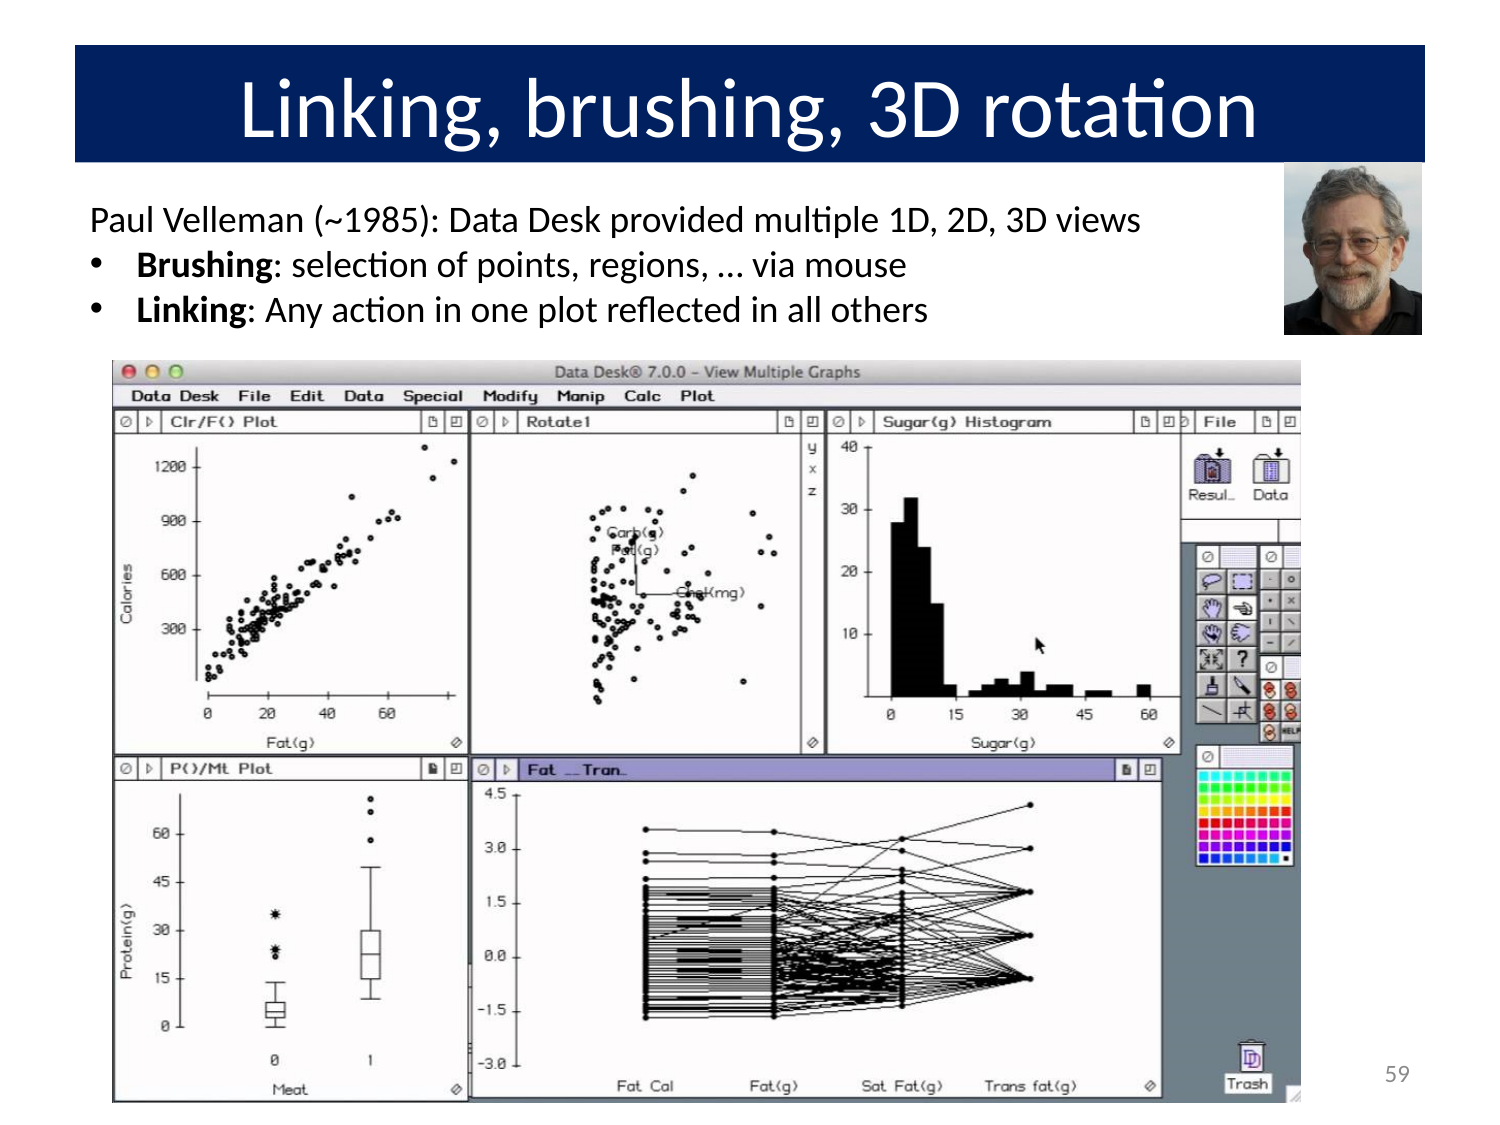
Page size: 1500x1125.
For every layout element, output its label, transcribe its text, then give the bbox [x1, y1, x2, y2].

text_box Paul Velleman (~1985): Data Desk provided multiple 1D, 2D, 3D views Brushing: selection of points, regions, … via mouse Linking: Any action in one plot reflected in all others [74, 187, 1279, 338]
slide_number 59 [1305, 1042, 1425, 1103]
picture [112, 360, 1301, 1104]
title Linking, brushing, 3D rotation [75, 45, 1425, 163]
picture [1283, 162, 1422, 335]
